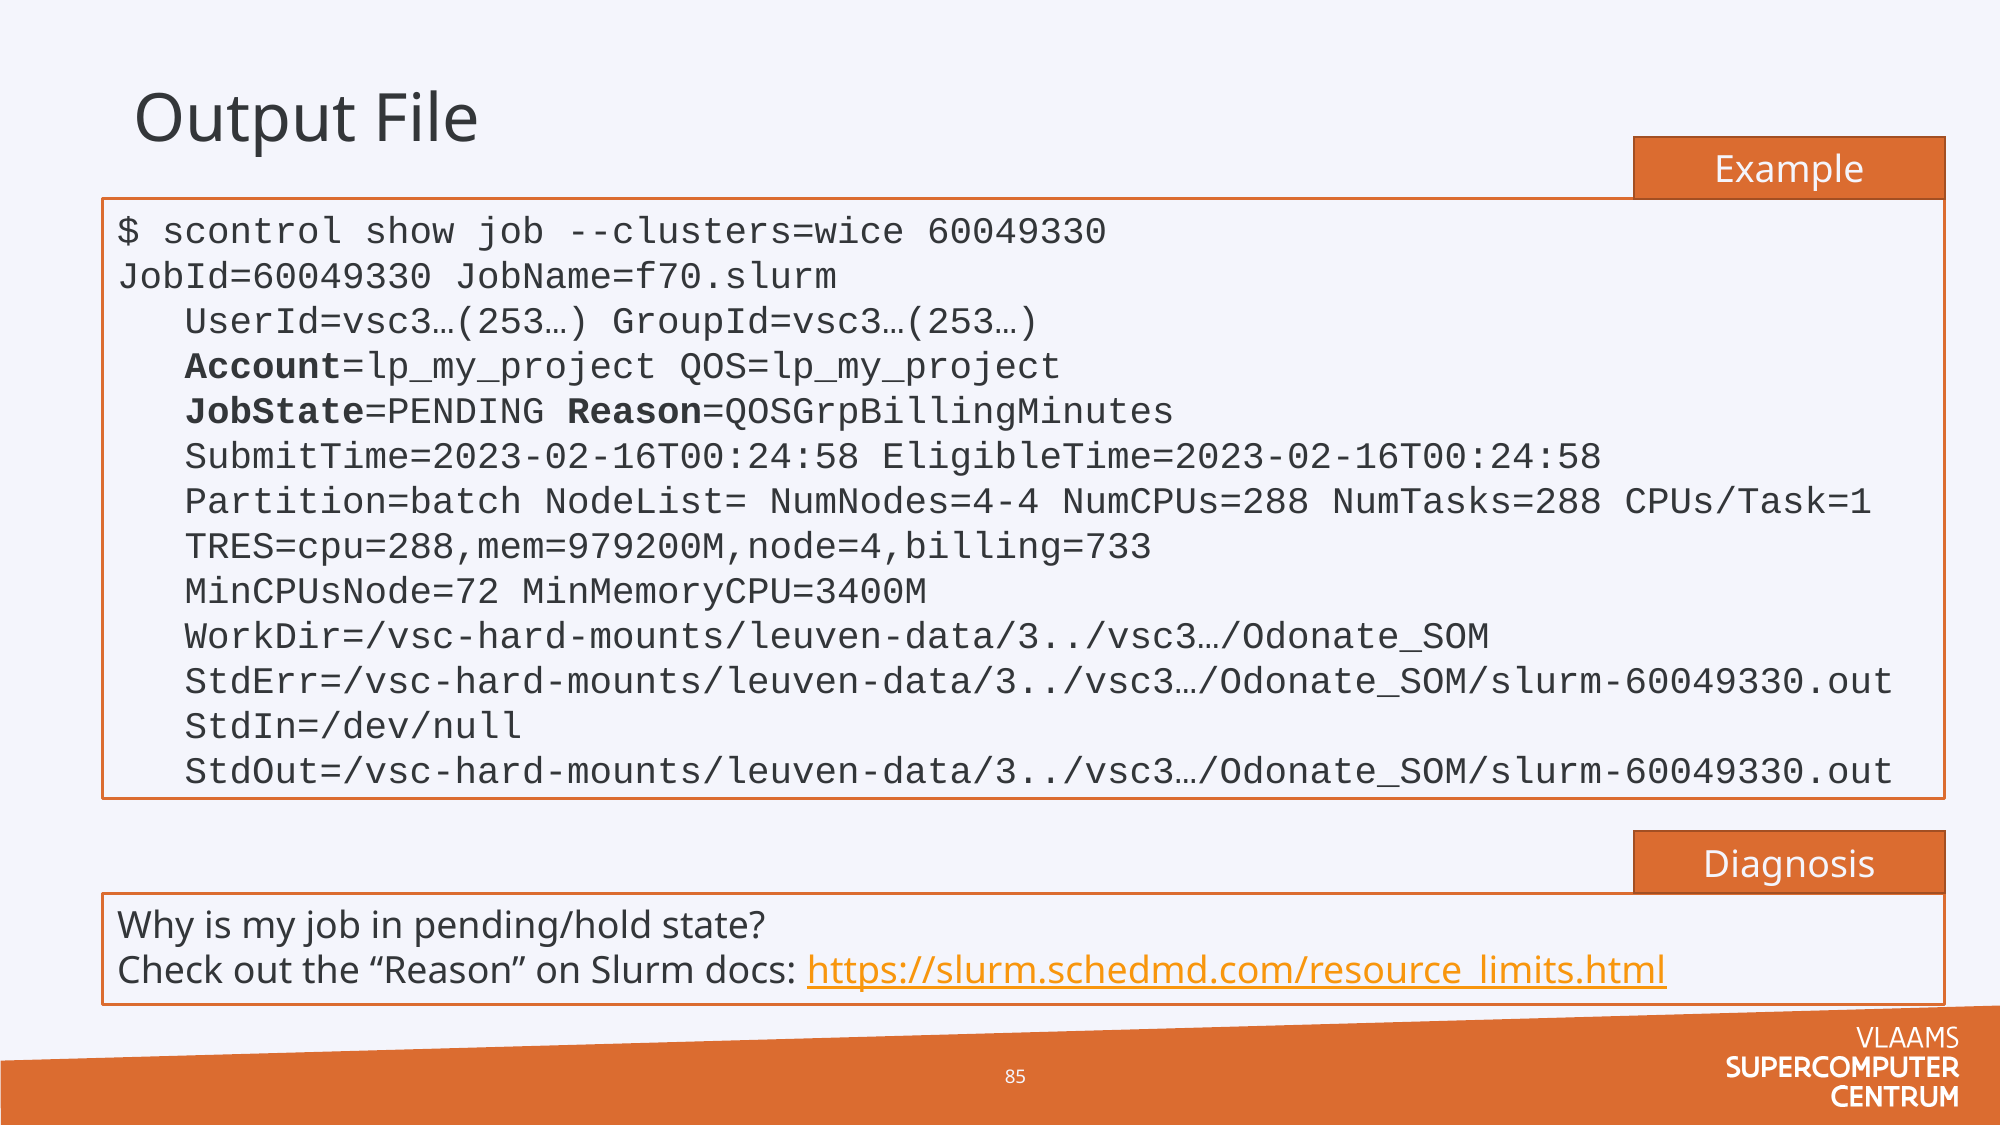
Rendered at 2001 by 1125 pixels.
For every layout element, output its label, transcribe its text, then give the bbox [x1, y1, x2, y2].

text_box Example [1633, 136, 1946, 200]
text_box Output File [118, 54, 1941, 185]
picture [1725, 1021, 1960, 1117]
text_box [102, 831, 1945, 1000]
text_box $ scontrol show job --clusters=wice 60049330 JobId=60049330 JobName=f70.slurm UserId=vsc3…(253…) GroupId=vsc3…(253…) Account=lp_my_project QOS=lp_my_project JobState=PENDING Reason=QOSGrpBillingMinutes SubmitTime=2023-02-16T00:24:58 EligibleTime=2023-02-16T00:24:58 Partition=batch NodeList= NumNodes=4-4 NumCPUs=288 NumTasks=288 CPUs/Task=1 TRES=cpu=288,mem=979200M,node=4,billing=733 MinCPUsNode=72 MinMemoryCPU=3400M WorkDir=/vsc-hard-mounts/leuven-data/3../vsc3…/Odonate_SOM StdErr=/vsc-hard-mounts/leuven-data/3../vsc3…/Odonate_SOM/slurm-60049330.out StdIn=/dev/null StdOut=/vsc-hard-mounts/leuven-data/3../vsc3…/Odonate_SOM/slurm-60049330.out [102, 198, 1945, 799]
slide_number 85 [958, 1047, 1042, 1108]
